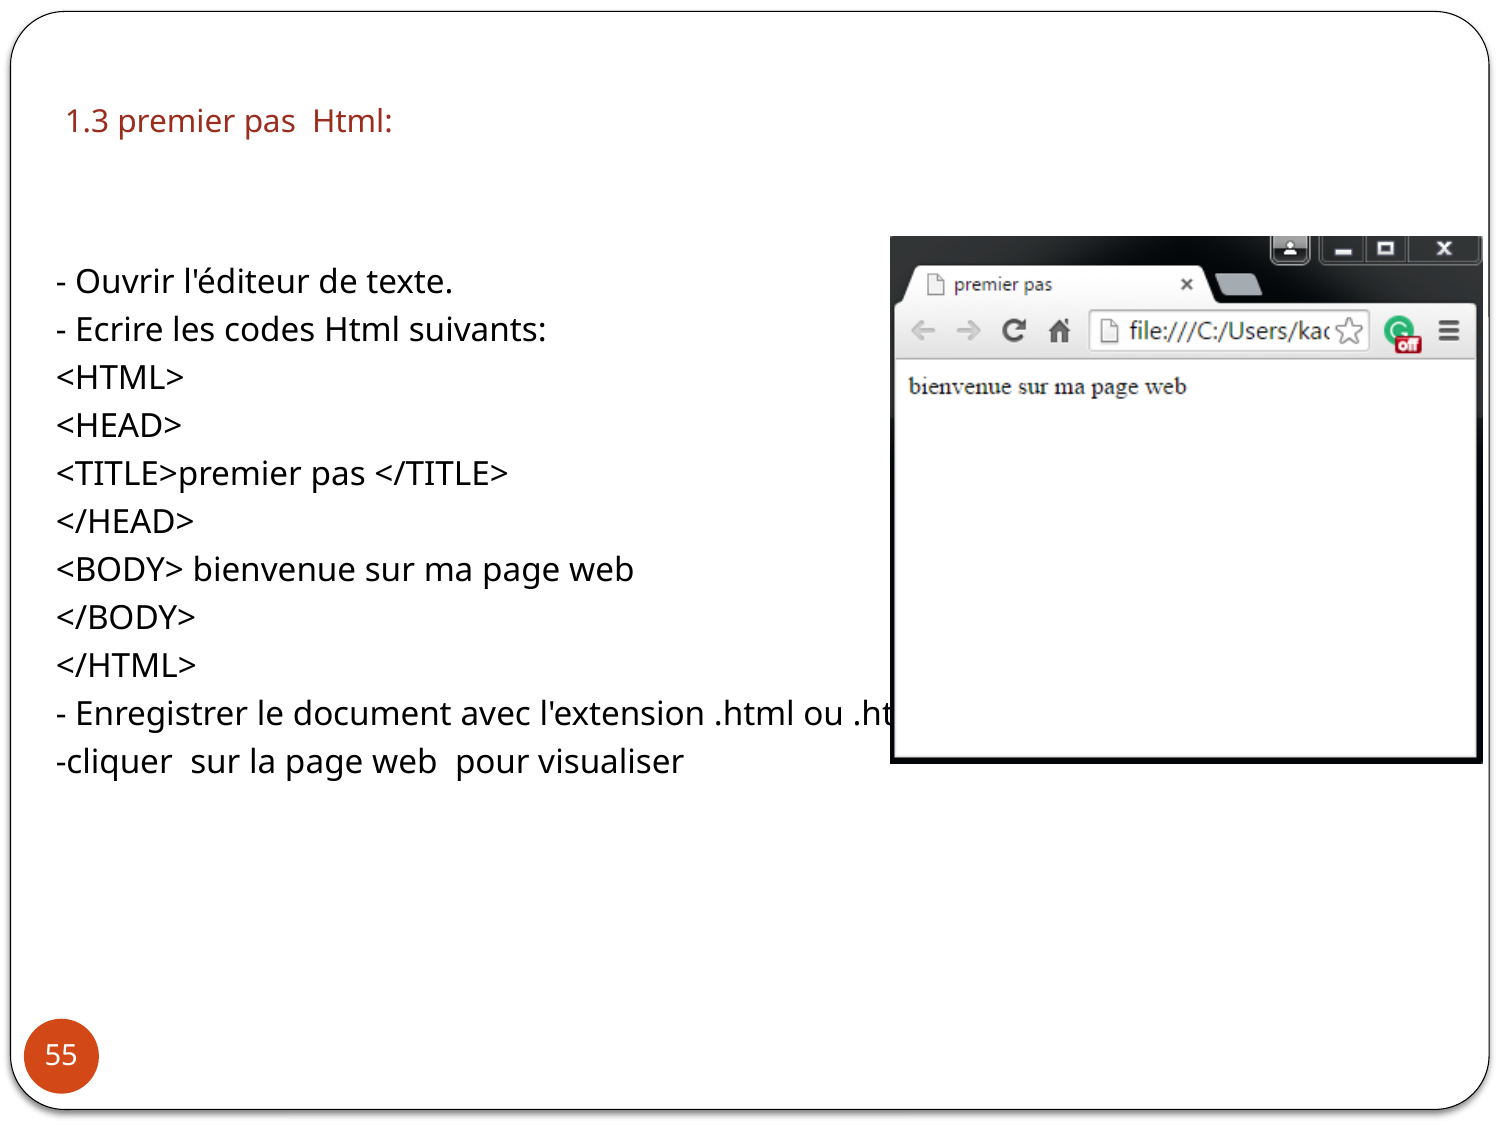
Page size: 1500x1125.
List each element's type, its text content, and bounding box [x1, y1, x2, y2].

list - Ouvrir l'éditeur de texte. - Ecrire les codes Html suivants: <HTML> <HEAD> <TITLE>premier pas </TITLE> </HEAD> <BODY> bienvenue sur ma page web </BODY> </HTML> - Enregistrer le document avec l'extension .html ou .htm. -cliquer sur la page web pour visualiser [41, 257, 1467, 1000]
picture [890, 236, 1483, 764]
slide_number 55 [23, 1018, 99, 1094]
title 1.3 premier pas Html: [50, 54, 1475, 192]
